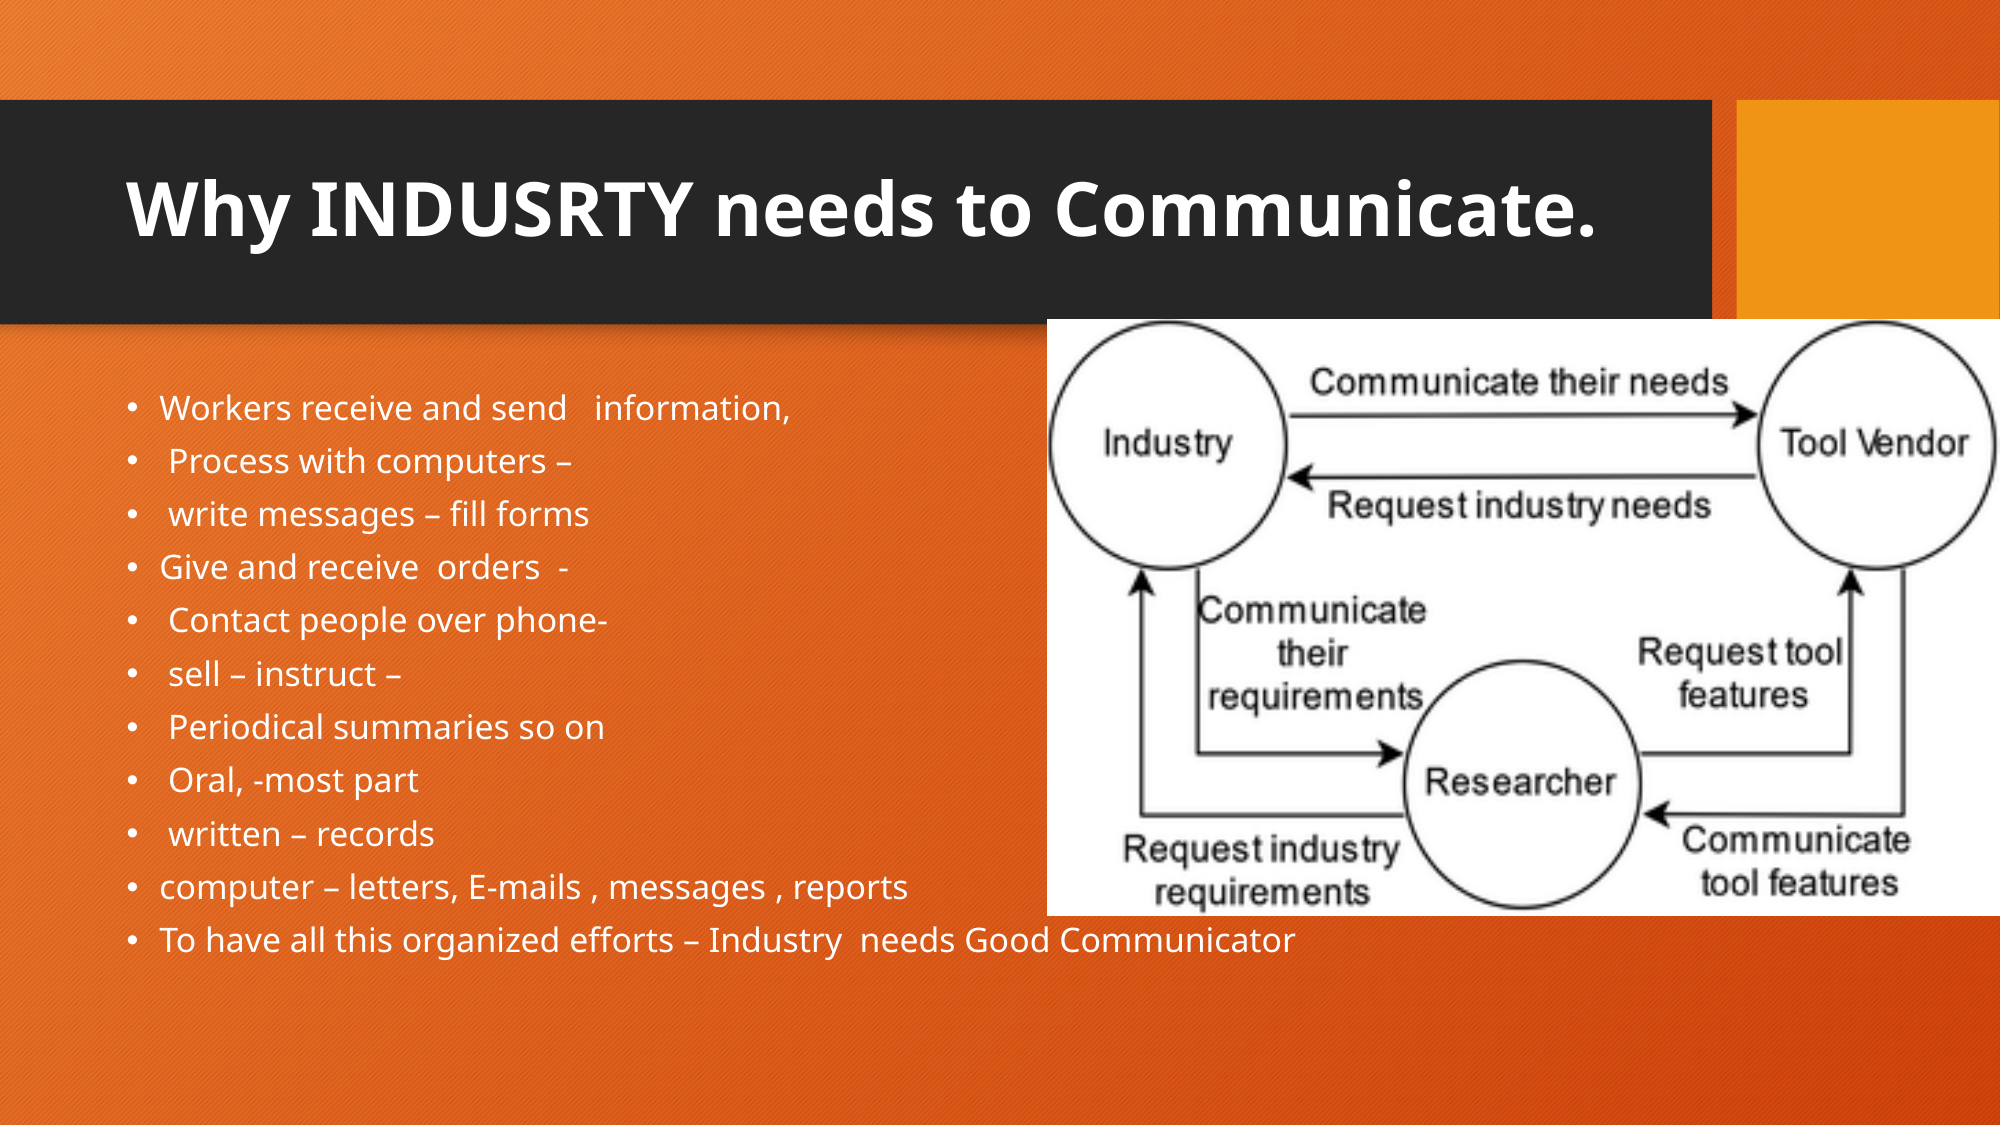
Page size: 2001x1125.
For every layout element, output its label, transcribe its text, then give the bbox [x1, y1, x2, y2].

list Workers receive and send information, Process with computers – write messages – fill forms Give and receive orders - Contact people over phone- sell – instruct – Periodical summaries so on Oral, -most part written – records computer – letters, E-mails , messages , reports To have all this organized efforts – Industry needs Good Communicator [111, 383, 1689, 974]
picture [0, 319, 2000, 916]
title Why INDUSRTY needs to Communicate. [111, 123, 1689, 301]
